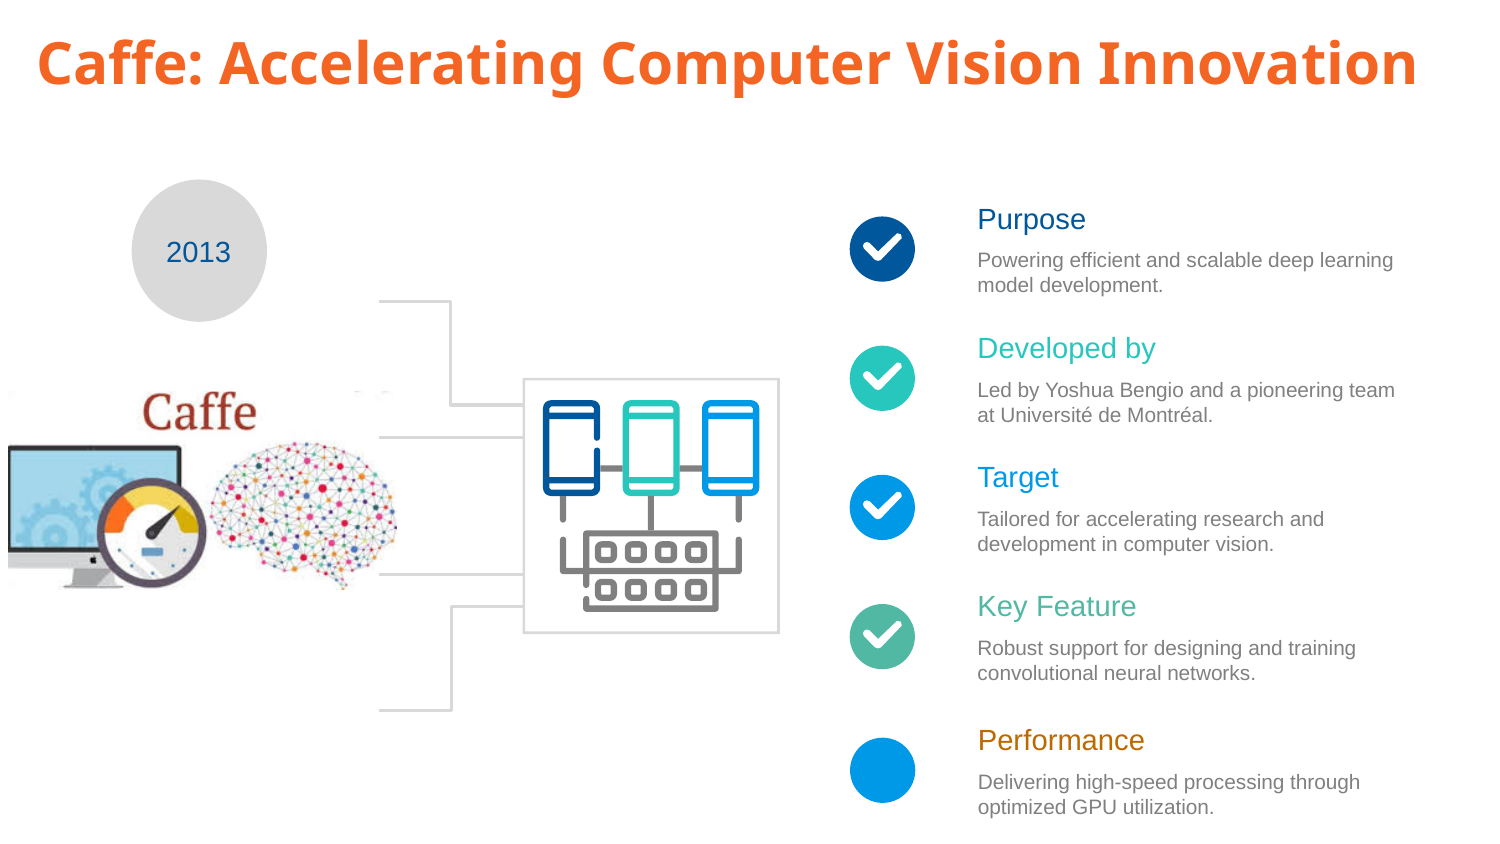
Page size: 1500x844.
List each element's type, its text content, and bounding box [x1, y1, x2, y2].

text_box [378, 301, 524, 406]
text_box [847, 601, 918, 672]
text_box Caffe: Accelerating Computer Vision Innovation [21, 10, 1474, 137]
text_box [862, 491, 902, 520]
text_box [862, 620, 902, 649]
text_box [521, 412, 527, 610]
text_box [862, 233, 902, 261]
text_box Robust support for designing and training convolutional neural networks. [962, 630, 1422, 693]
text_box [542, 399, 760, 613]
picture [8, 391, 398, 591]
text_box Performance [963, 713, 1422, 764]
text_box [378, 606, 524, 711]
text_box [528, 376, 782, 636]
text_box [847, 472, 918, 543]
text_box [862, 362, 902, 391]
text_box Powering efficient and scalable deep learning model development. [962, 239, 1422, 305]
text_box [847, 735, 918, 806]
text_box Tailored for accelerating research and development in computer vision. [962, 498, 1422, 563]
text_box Delivering high-speed processing through optimized GPU utilization. [963, 764, 1422, 826]
text_box [847, 214, 918, 284]
text_box [847, 343, 918, 413]
text_box Led by Yoshua Bengio and a pioneering team at Université de Montréal. [962, 368, 1422, 434]
text_box Developed by [962, 321, 1422, 368]
text_box Target [962, 451, 1422, 498]
text_box Key Feature [962, 580, 1422, 630]
text_box 2013 [129, 177, 270, 324]
text_box Purpose [962, 192, 1422, 239]
